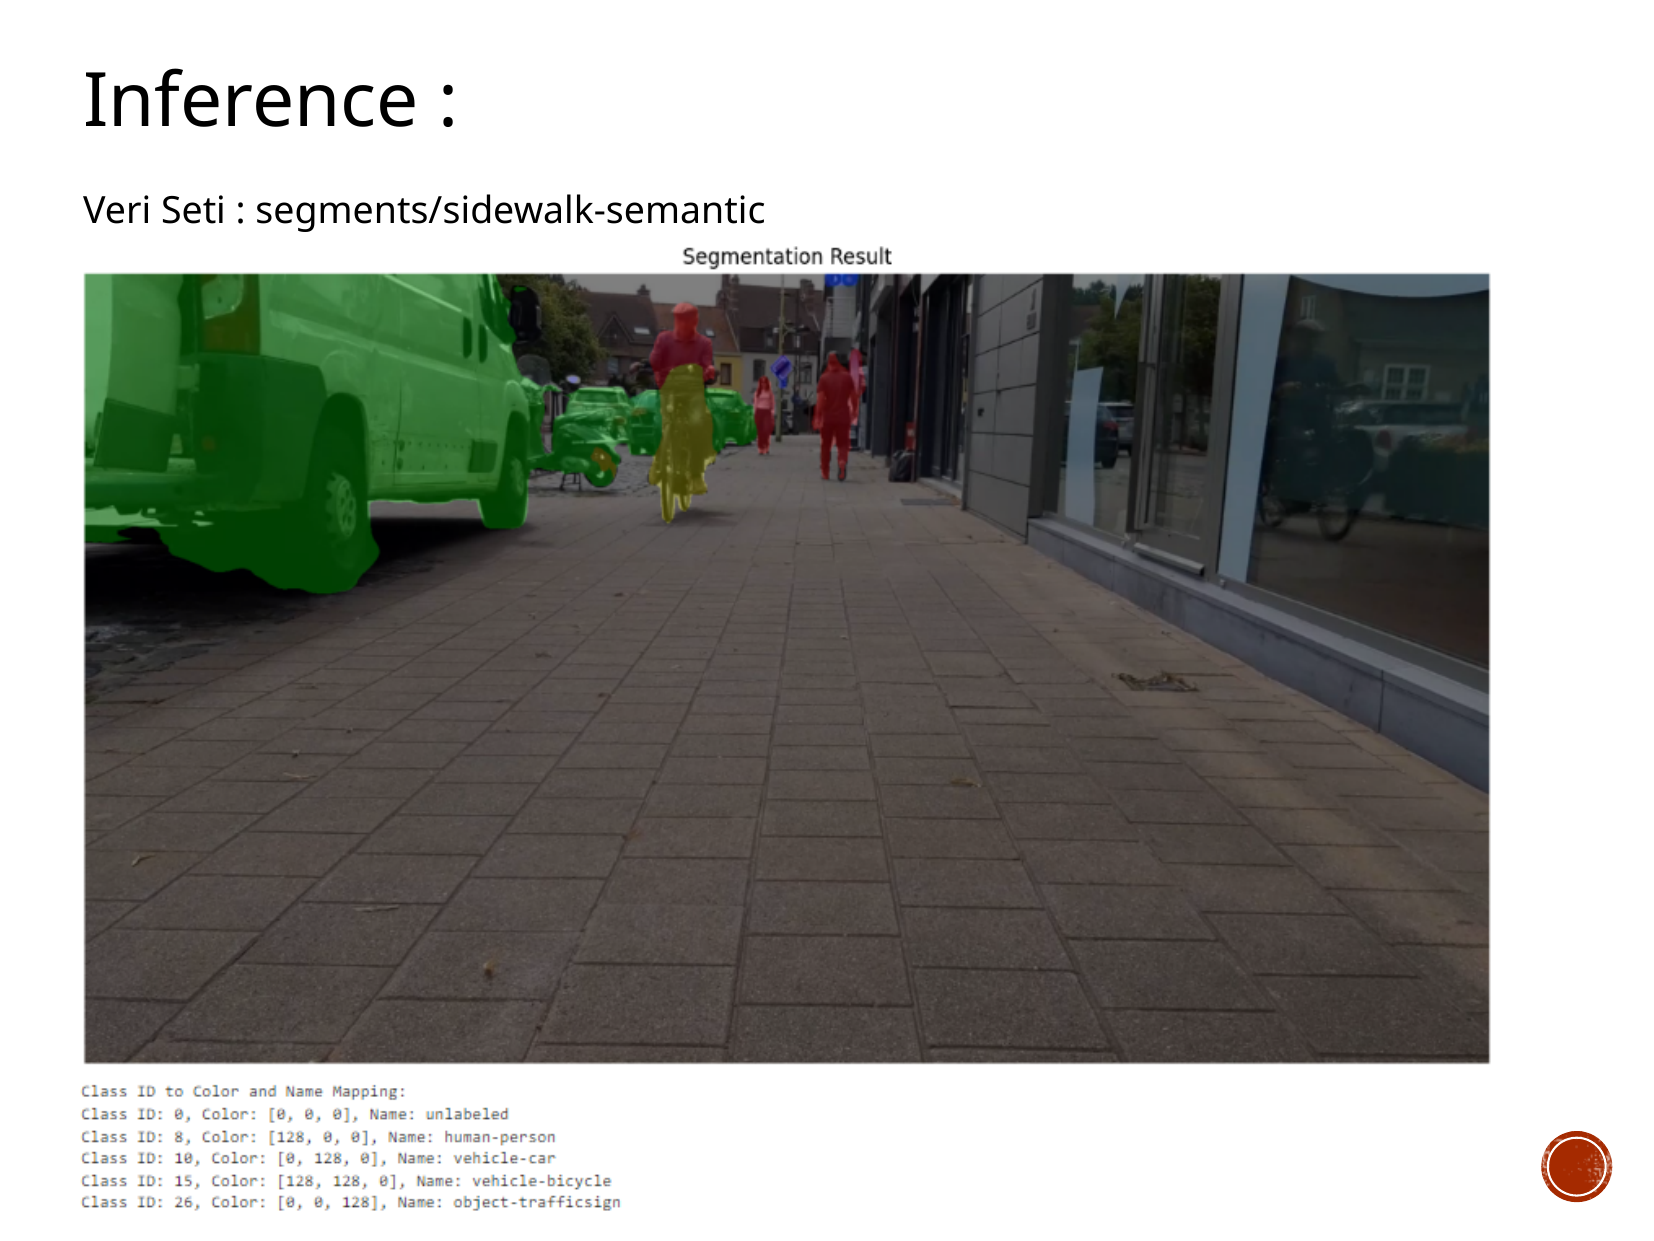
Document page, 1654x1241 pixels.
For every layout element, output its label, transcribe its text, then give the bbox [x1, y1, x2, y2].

picture [68, 232, 1504, 1219]
text_box Inference : Veri Seti : segments/sidewalk-semantic [68, 43, 1548, 419]
